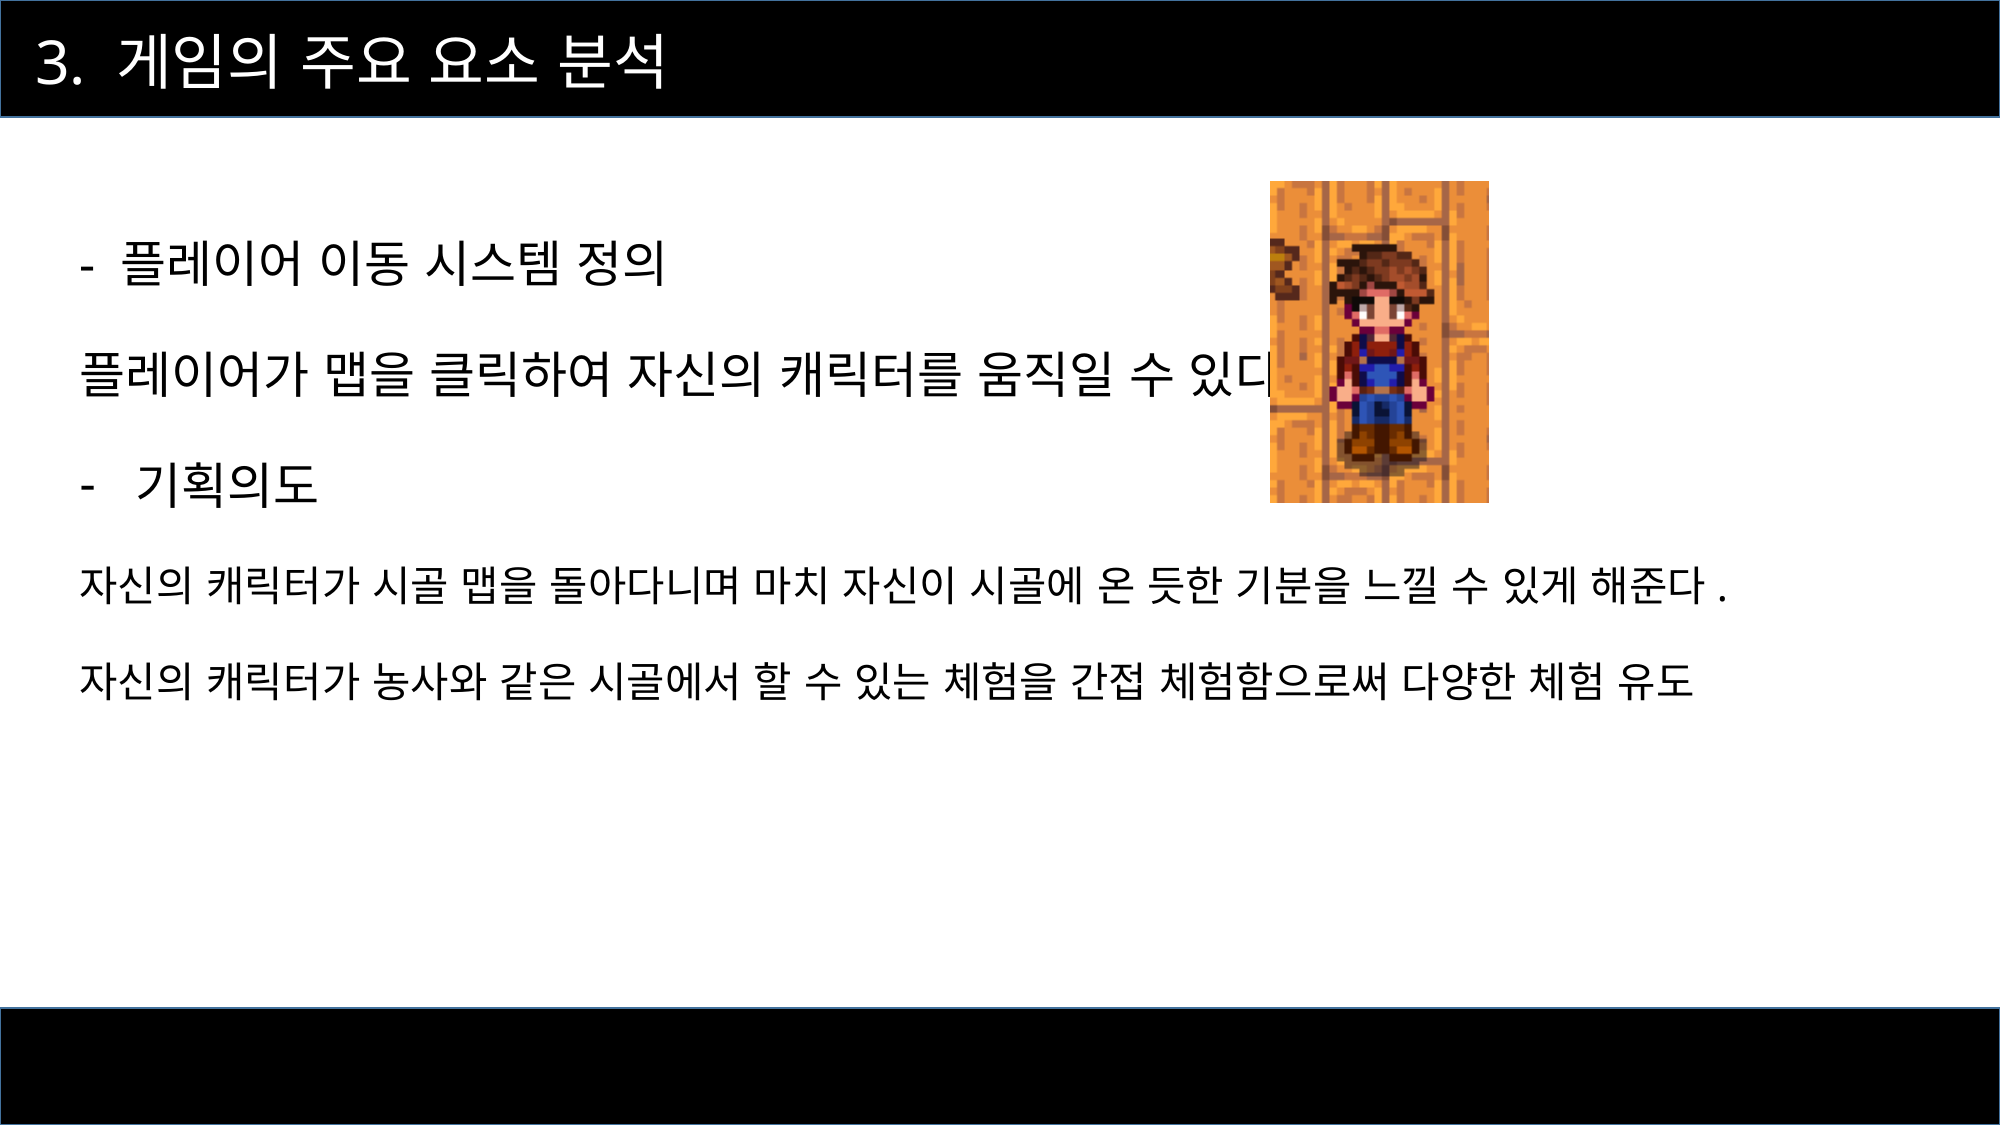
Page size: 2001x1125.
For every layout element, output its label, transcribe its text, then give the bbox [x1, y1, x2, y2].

picture [1270, 181, 1489, 503]
text_box [0, 1007, 2000, 1125]
text_box - 플레이어 이동 시스템 정의 플레이어가 맵을 클릭하여 자신의 캐릭터를 움직일 수 있다. 기획의도 자신의 캐릭터가 시골 맵을 돌아다니며 마치 자신이 시골에 온 듯한 기분을 느낄 수 있게 해준다. 자신의 캐릭터가 농사와 같은 시골에서 할 수 있는 체험을 간접 체험함으로써 다양한 체험 유도 [64, 195, 1819, 958]
text_box [0, 0, 2000, 118]
subtitle 3. 게임의 주요 요소 분석 [20, 25, 722, 107]
